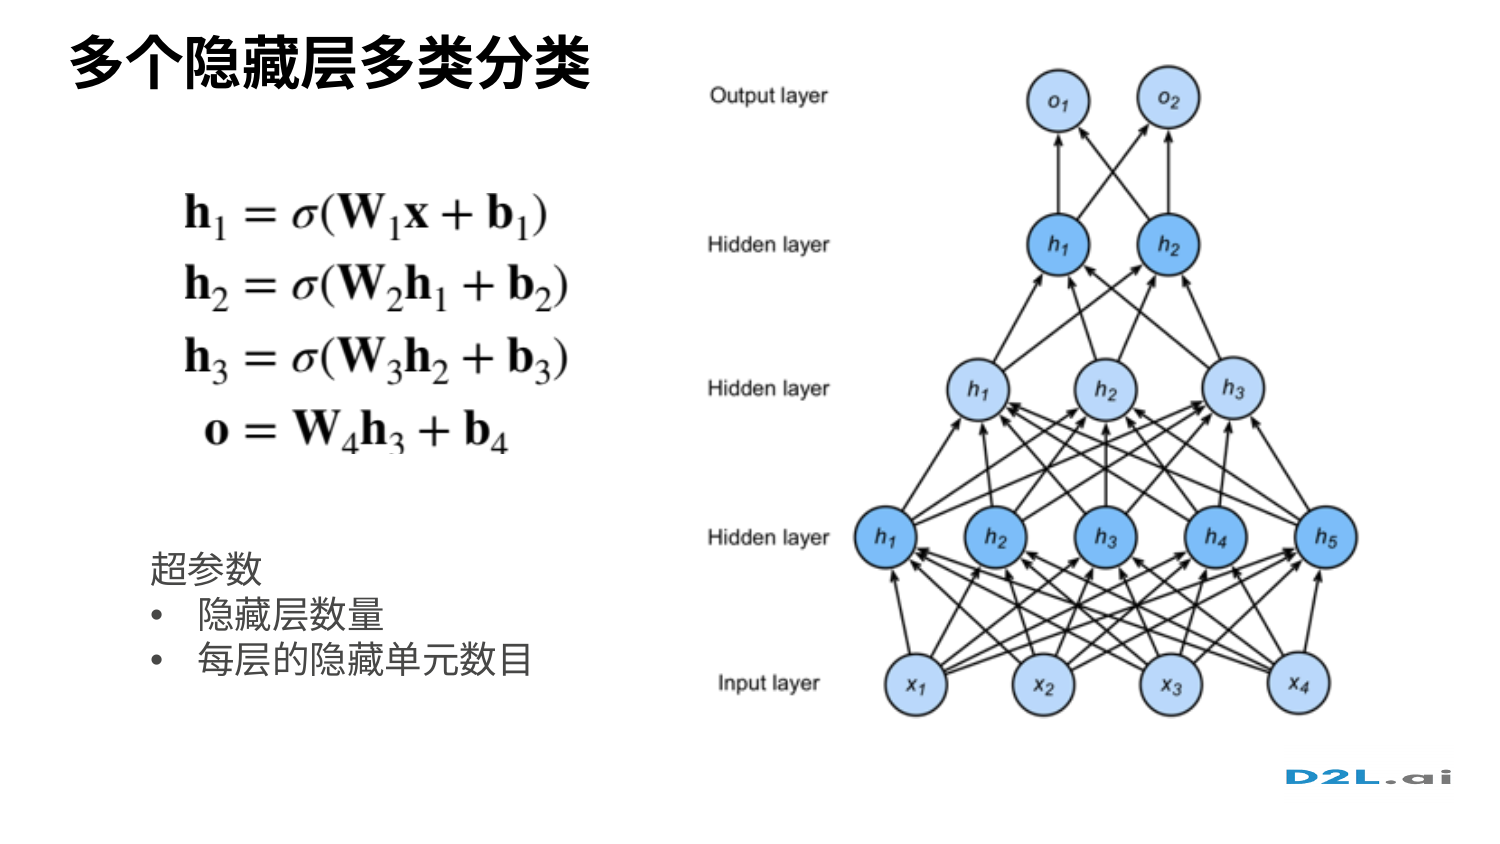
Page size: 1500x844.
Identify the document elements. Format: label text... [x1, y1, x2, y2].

picture [184, 193, 569, 455]
picture [1284, 745, 1454, 806]
text_box 多个隐藏层多类分类 [52, 18, 1399, 109]
picture [694, 63, 1361, 719]
text_box 超参数 隐藏层数量 每层的隐藏单元数目 [135, 539, 694, 689]
